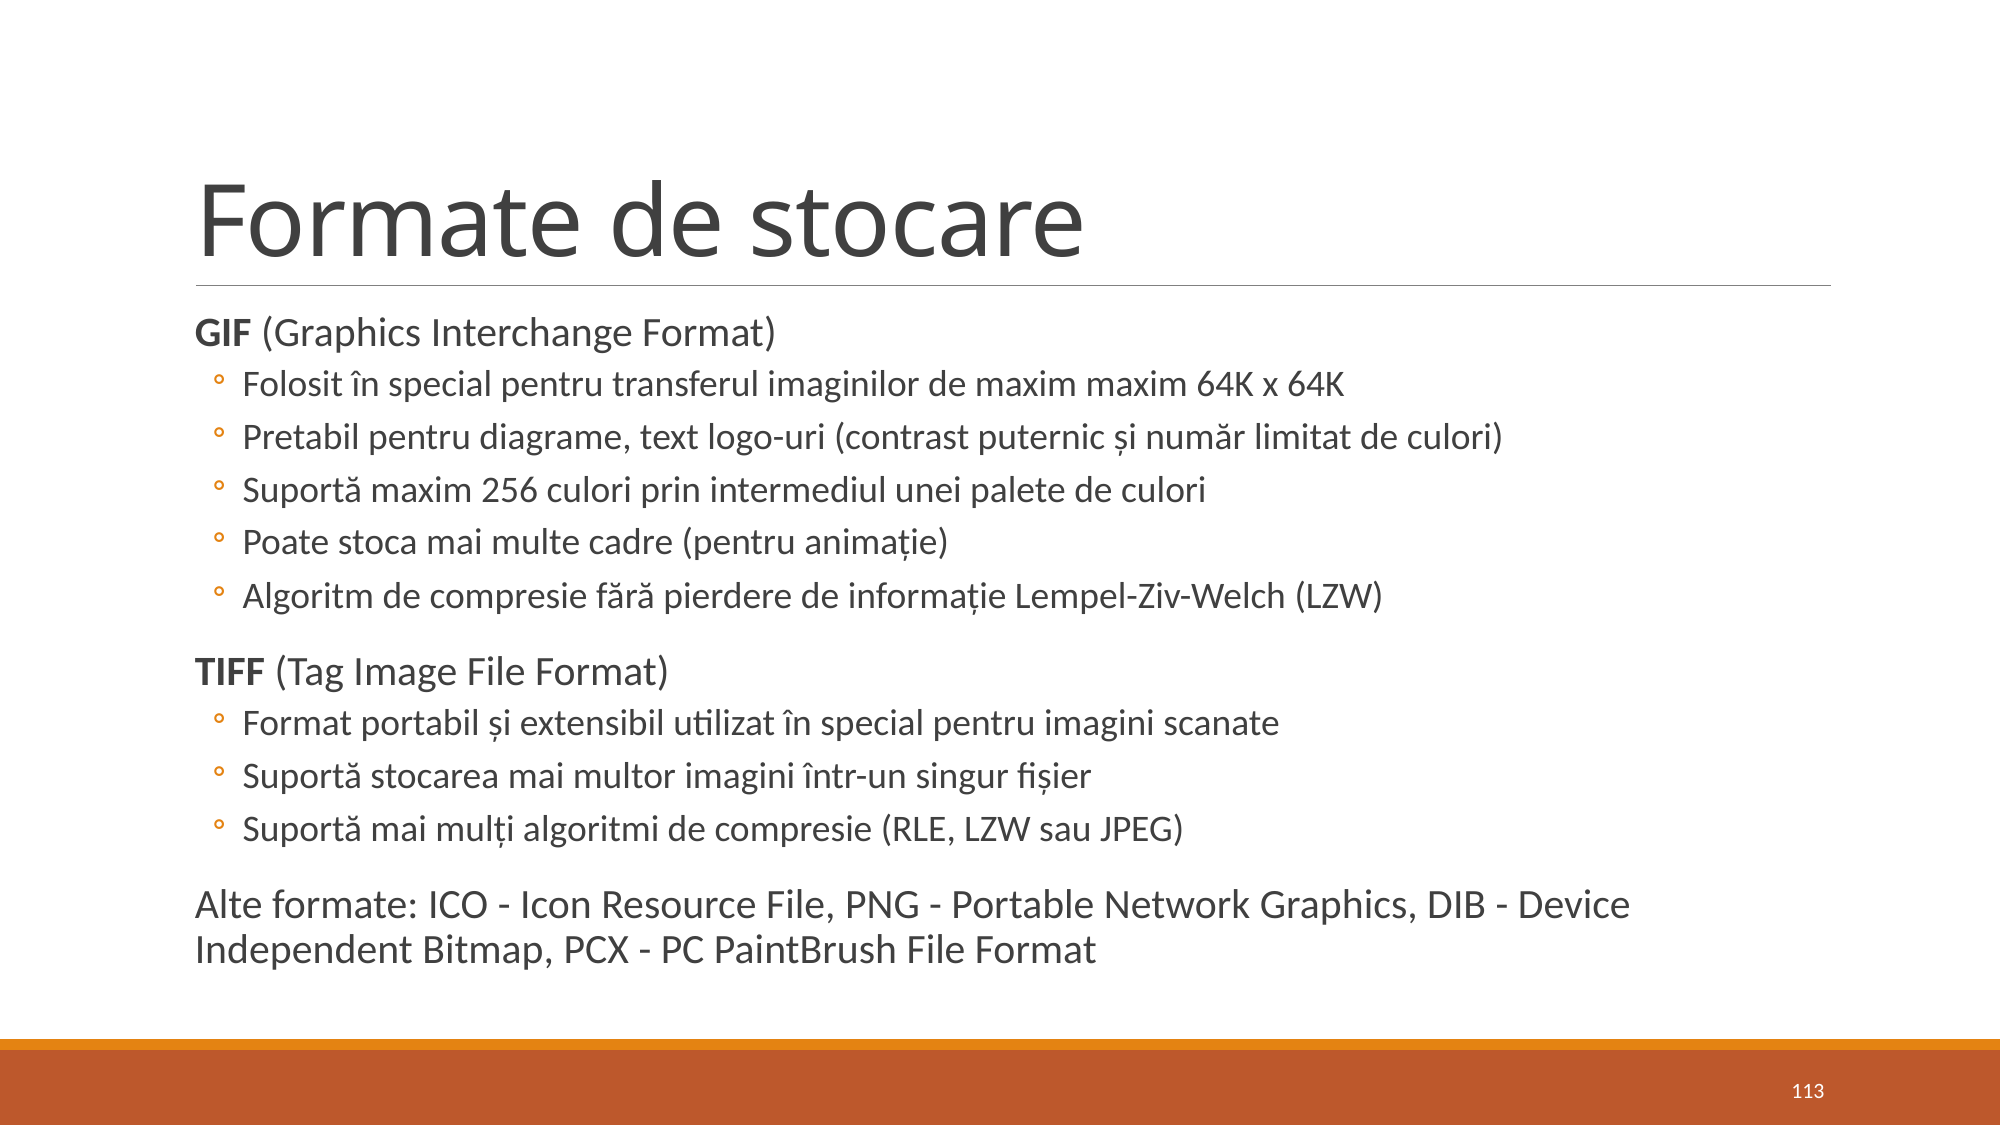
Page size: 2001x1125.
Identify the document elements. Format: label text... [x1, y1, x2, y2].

list GIF (Graphics Interchange Format) Folosit în special pentru transferul imaginilor de maxim maxim 64K x 64K Pretabil pentru diagrame, text logo-uri (contrast puternic și număr limitat de culori) Suportă maxim 256 culori prin intermediul unei palete de culori Poate stoca mai multe cadre (pentru animație) Algoritm de compresie fără pierdere de informație Lempel-Ziv-Welch (LZW) TIFF (Tag Image File Format) Format portabil și extensibil utilizat în special pentru imagini scanate Suportă stocarea mai multor imagini într-un singur fișier Suportă mai mulți algoritmi de compresie (RLE, LZW sau JPEG) Alte formate: ICO - Icon Resource File, PNG - Portable Network Graphics, DIB - Device Independent Bitmap, PCX - PC PaintBrush File Format [179, 302, 1830, 963]
title Formate de stocare [179, 47, 1830, 285]
slide_number 113 [1624, 1059, 1840, 1120]
